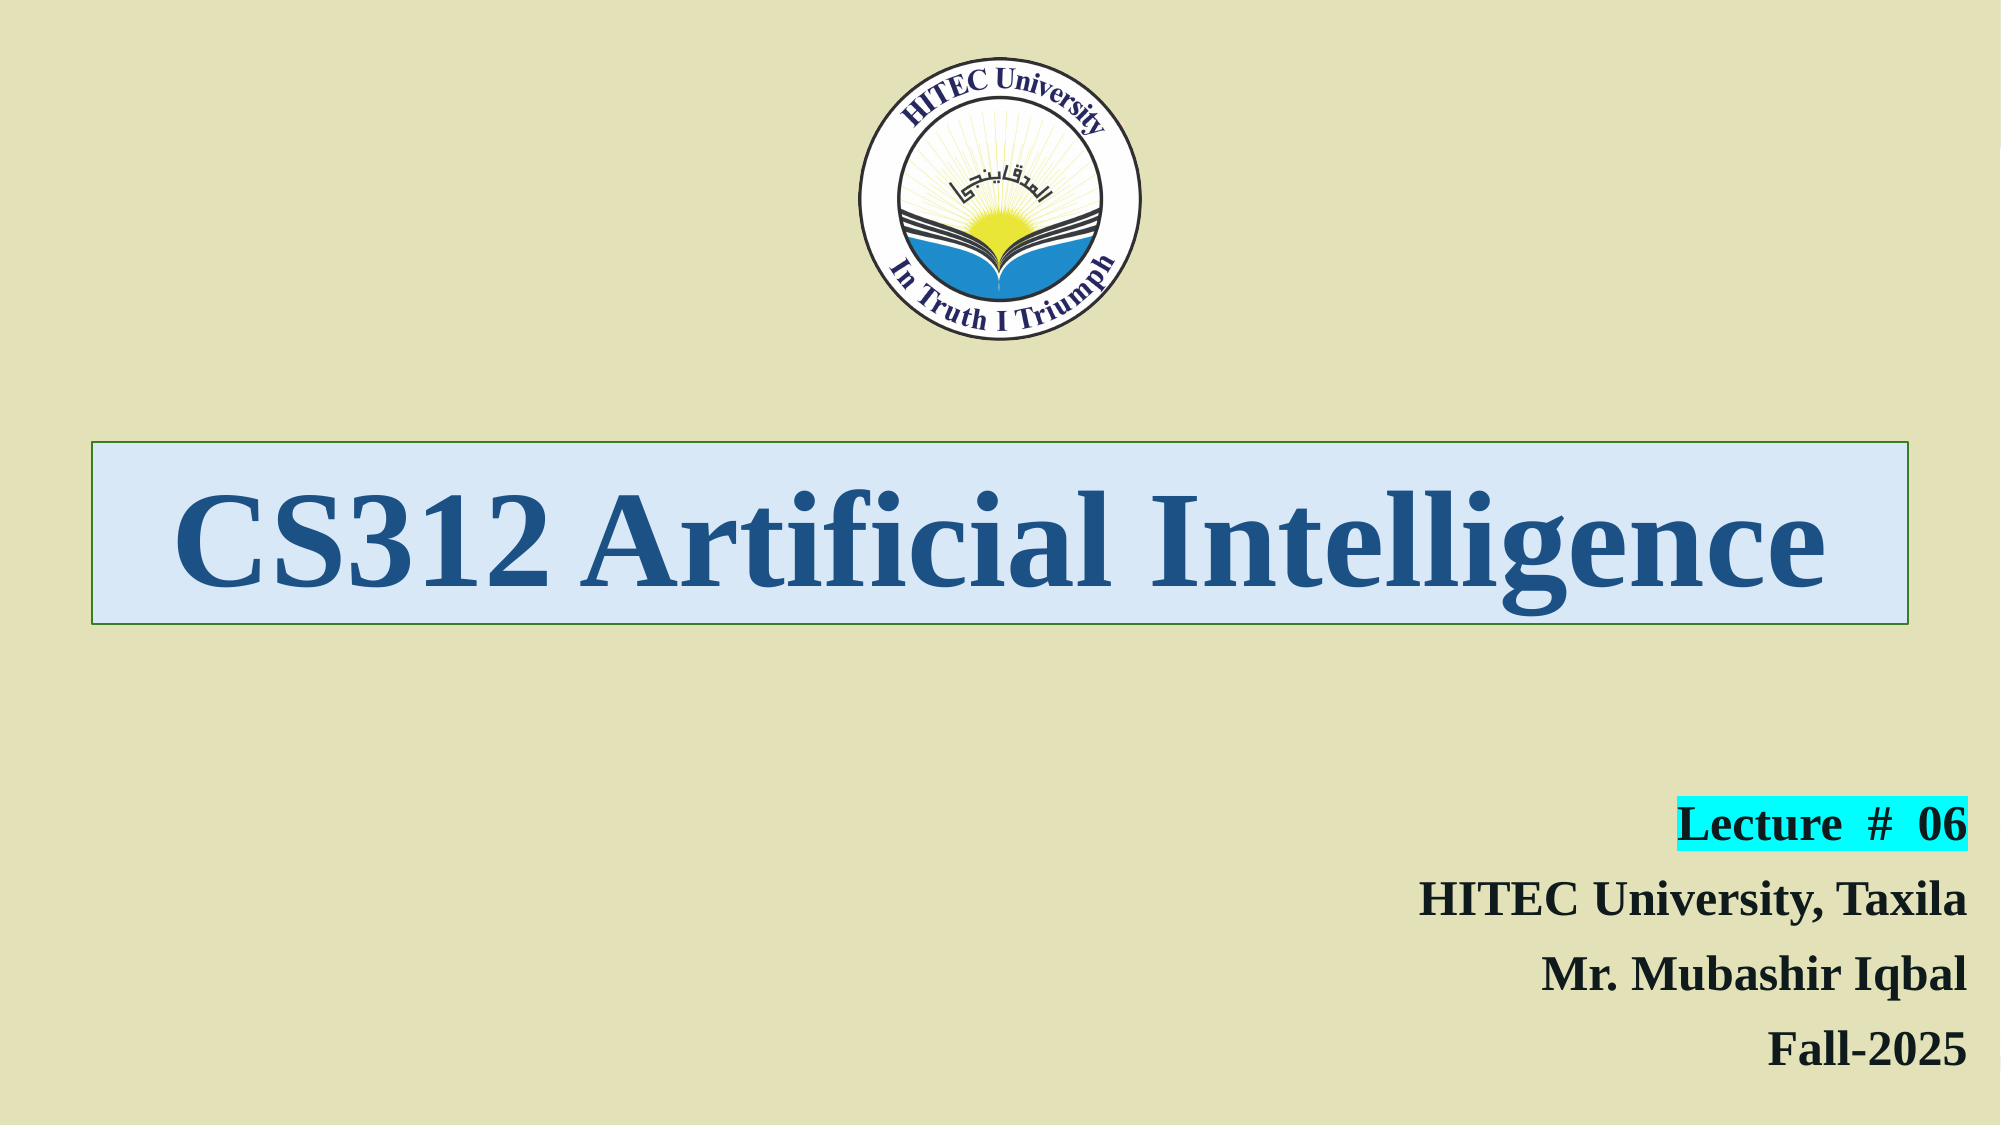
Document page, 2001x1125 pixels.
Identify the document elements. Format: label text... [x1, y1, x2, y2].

title CS312 Artificial Intelligence [91, 441, 1909, 625]
subtitle Lecture # 06 HITEC University, Taxila Mr. Mubashir Iqbal Fall-2025 [482, 789, 1983, 1098]
picture [858, 57, 1142, 341]
